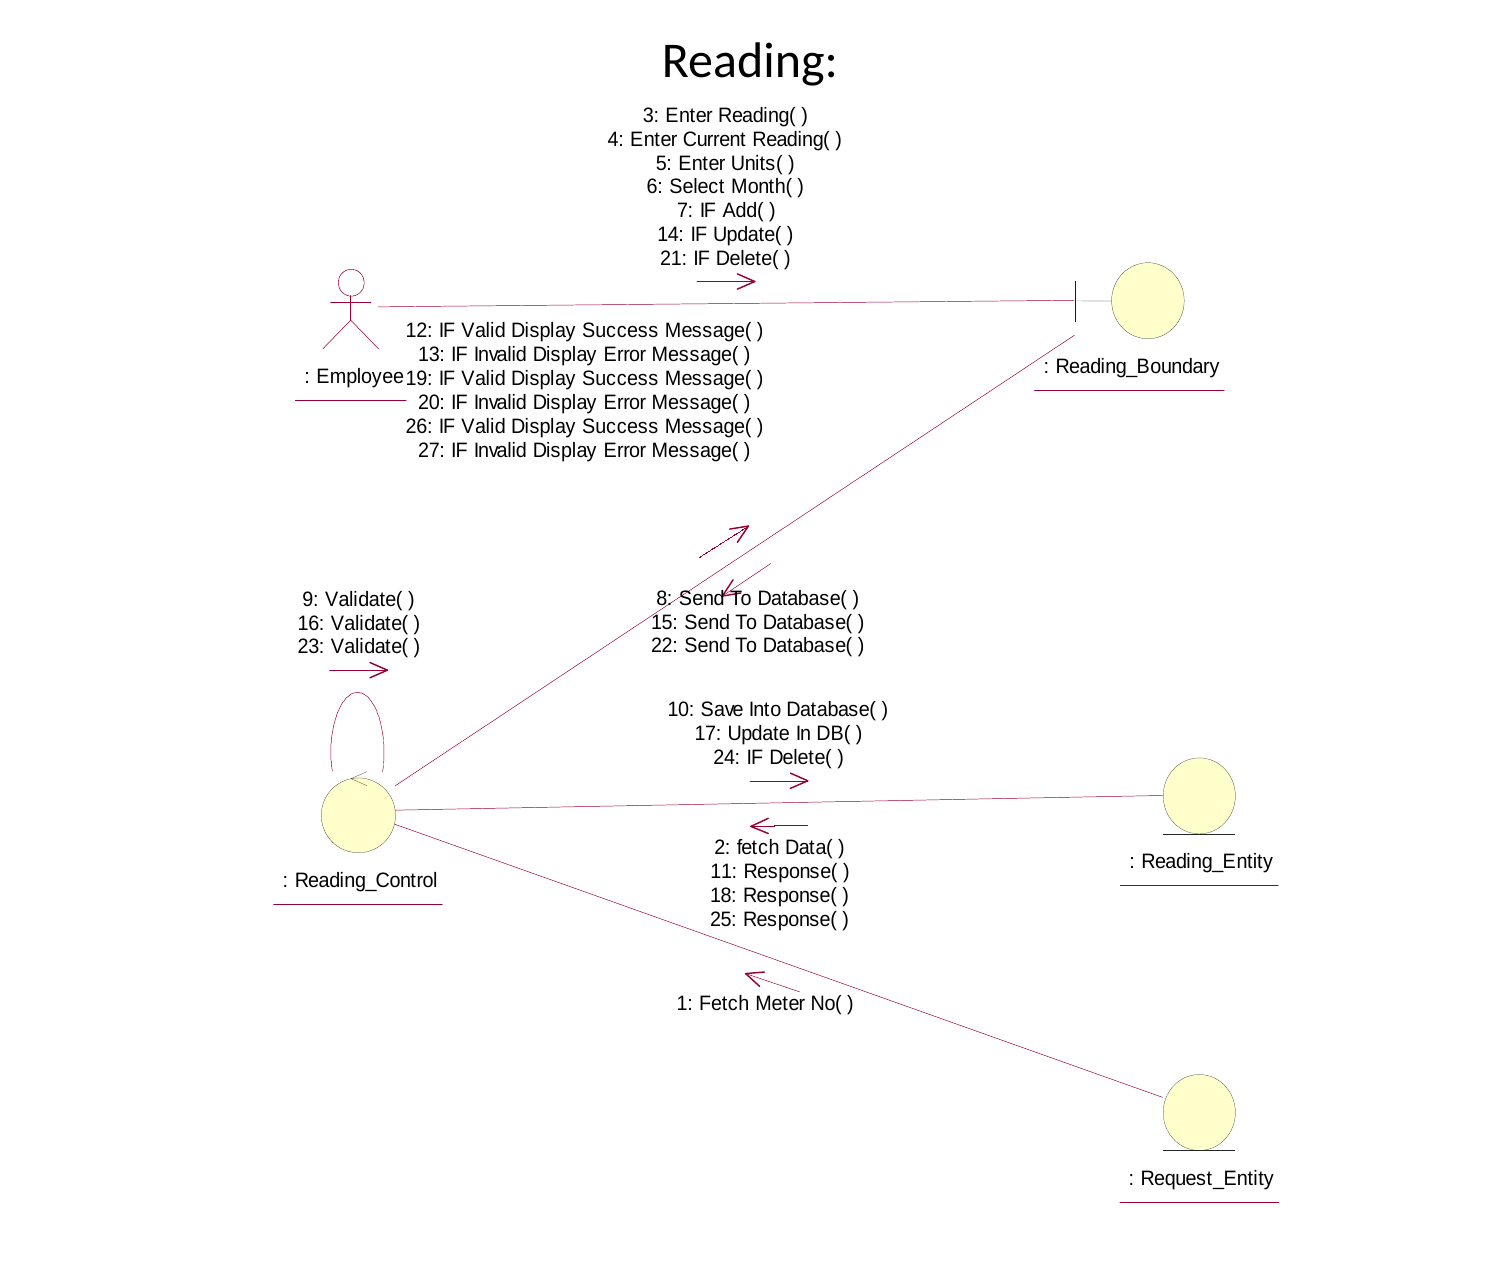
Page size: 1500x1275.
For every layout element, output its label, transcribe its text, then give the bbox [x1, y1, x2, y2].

picture [174, 47, 1384, 1274]
title Reading: [75, 12, 1425, 104]
